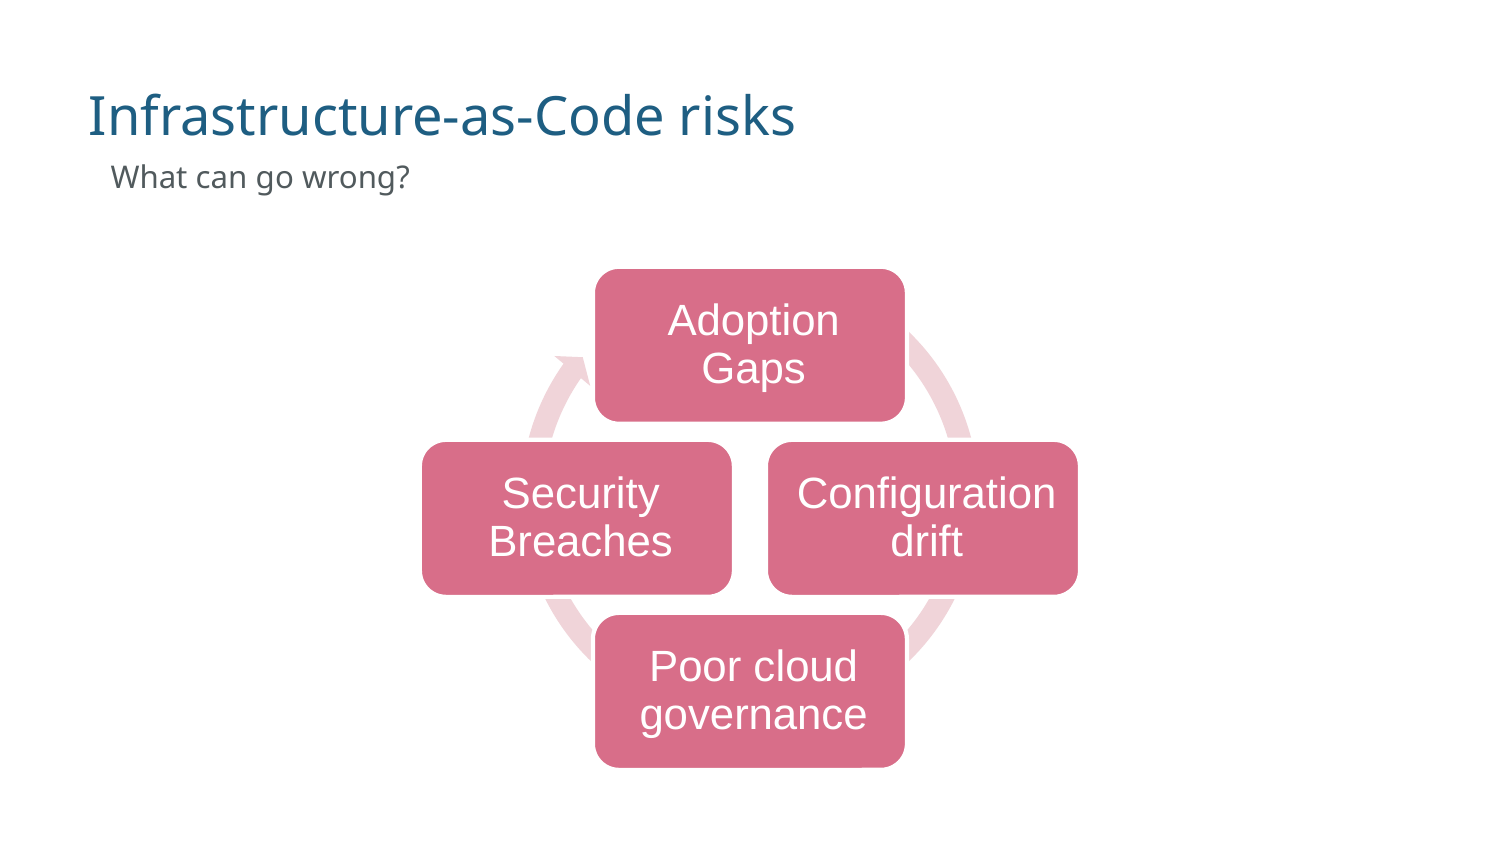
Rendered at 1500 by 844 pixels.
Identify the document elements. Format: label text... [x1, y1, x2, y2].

subtitle What can go wrong? [73, 146, 1427, 201]
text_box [124, 266, 1376, 771]
title Infrastructure-as-Code risks [73, 73, 1427, 146]
